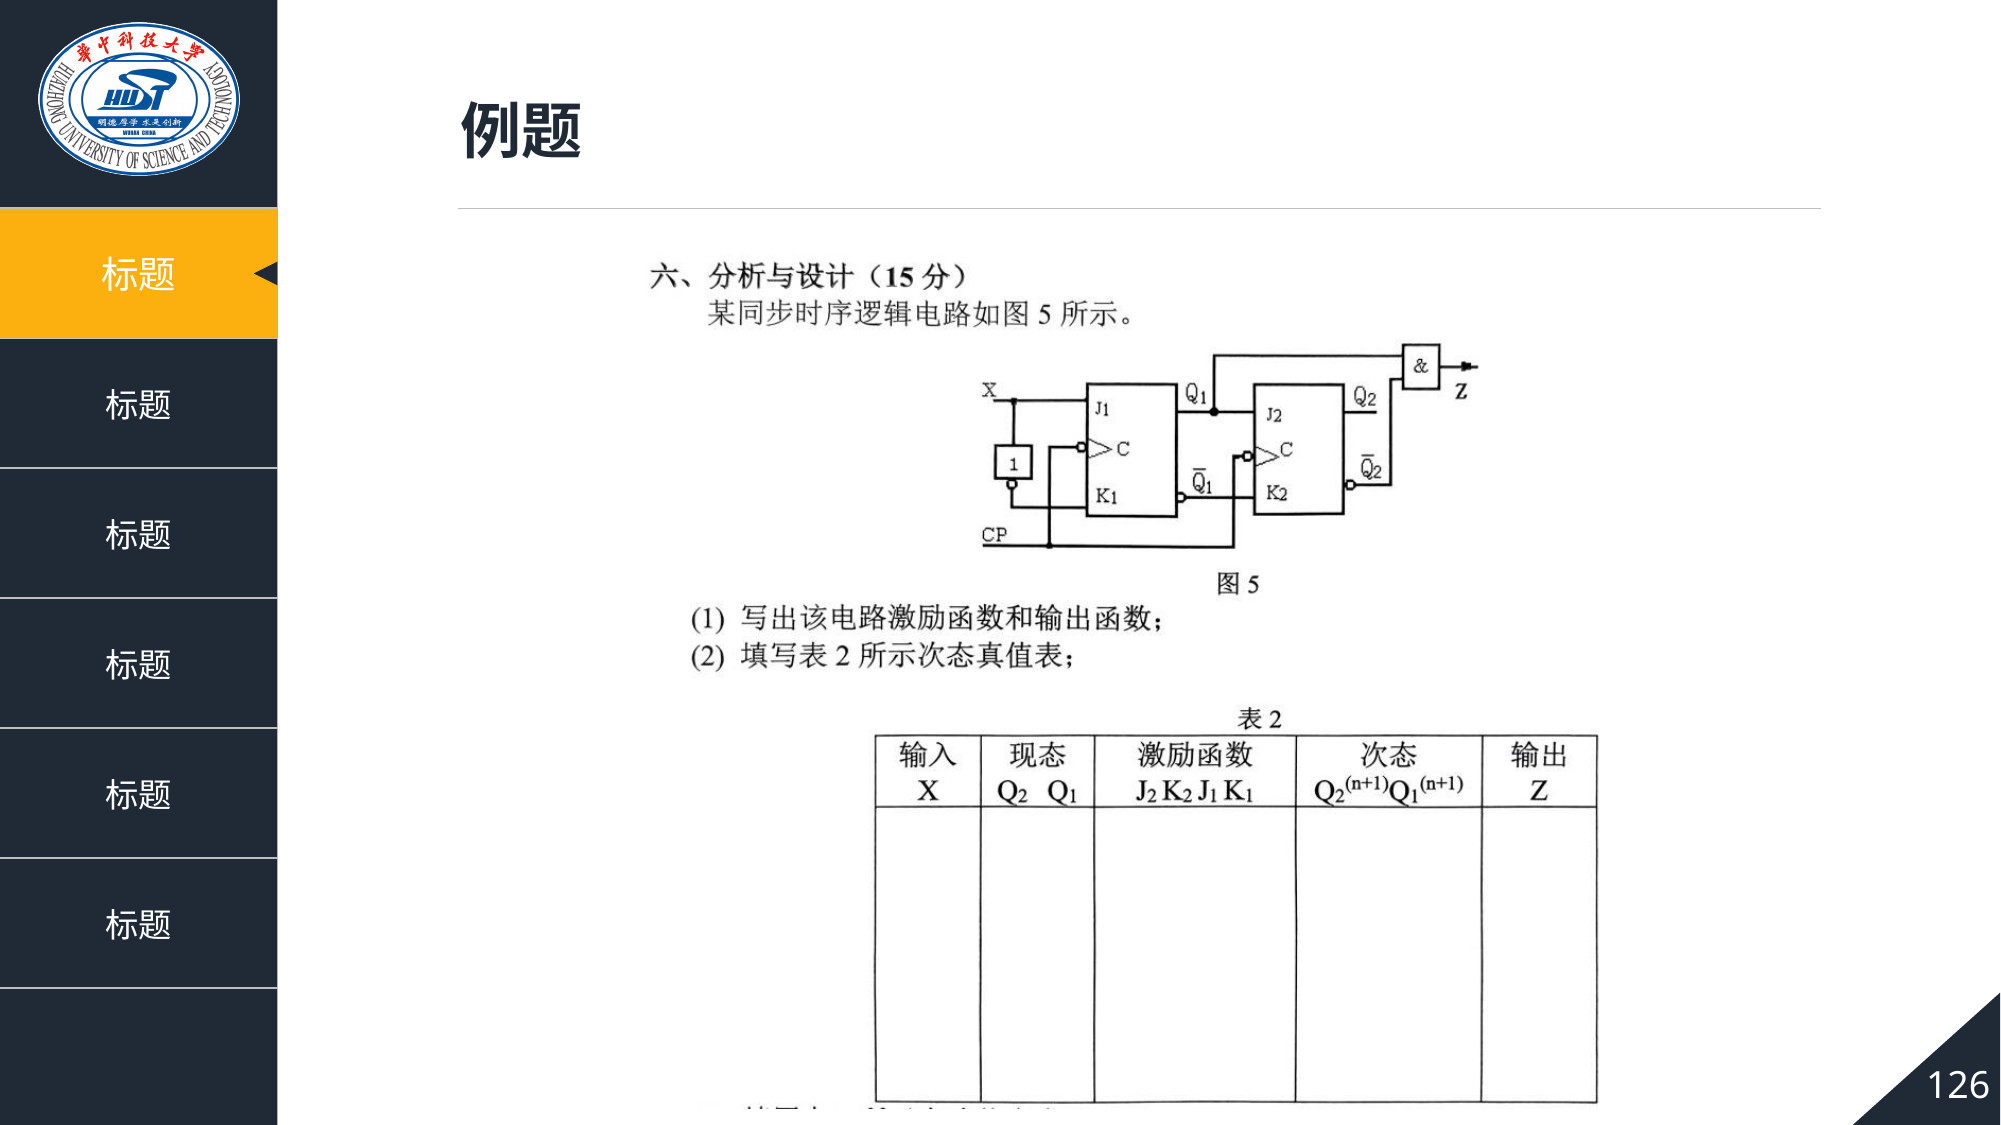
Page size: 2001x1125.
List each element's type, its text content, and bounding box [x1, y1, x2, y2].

picture [444, 237, 1802, 1109]
picture [38, 22, 240, 176]
text_box 例题 [445, 84, 598, 173]
